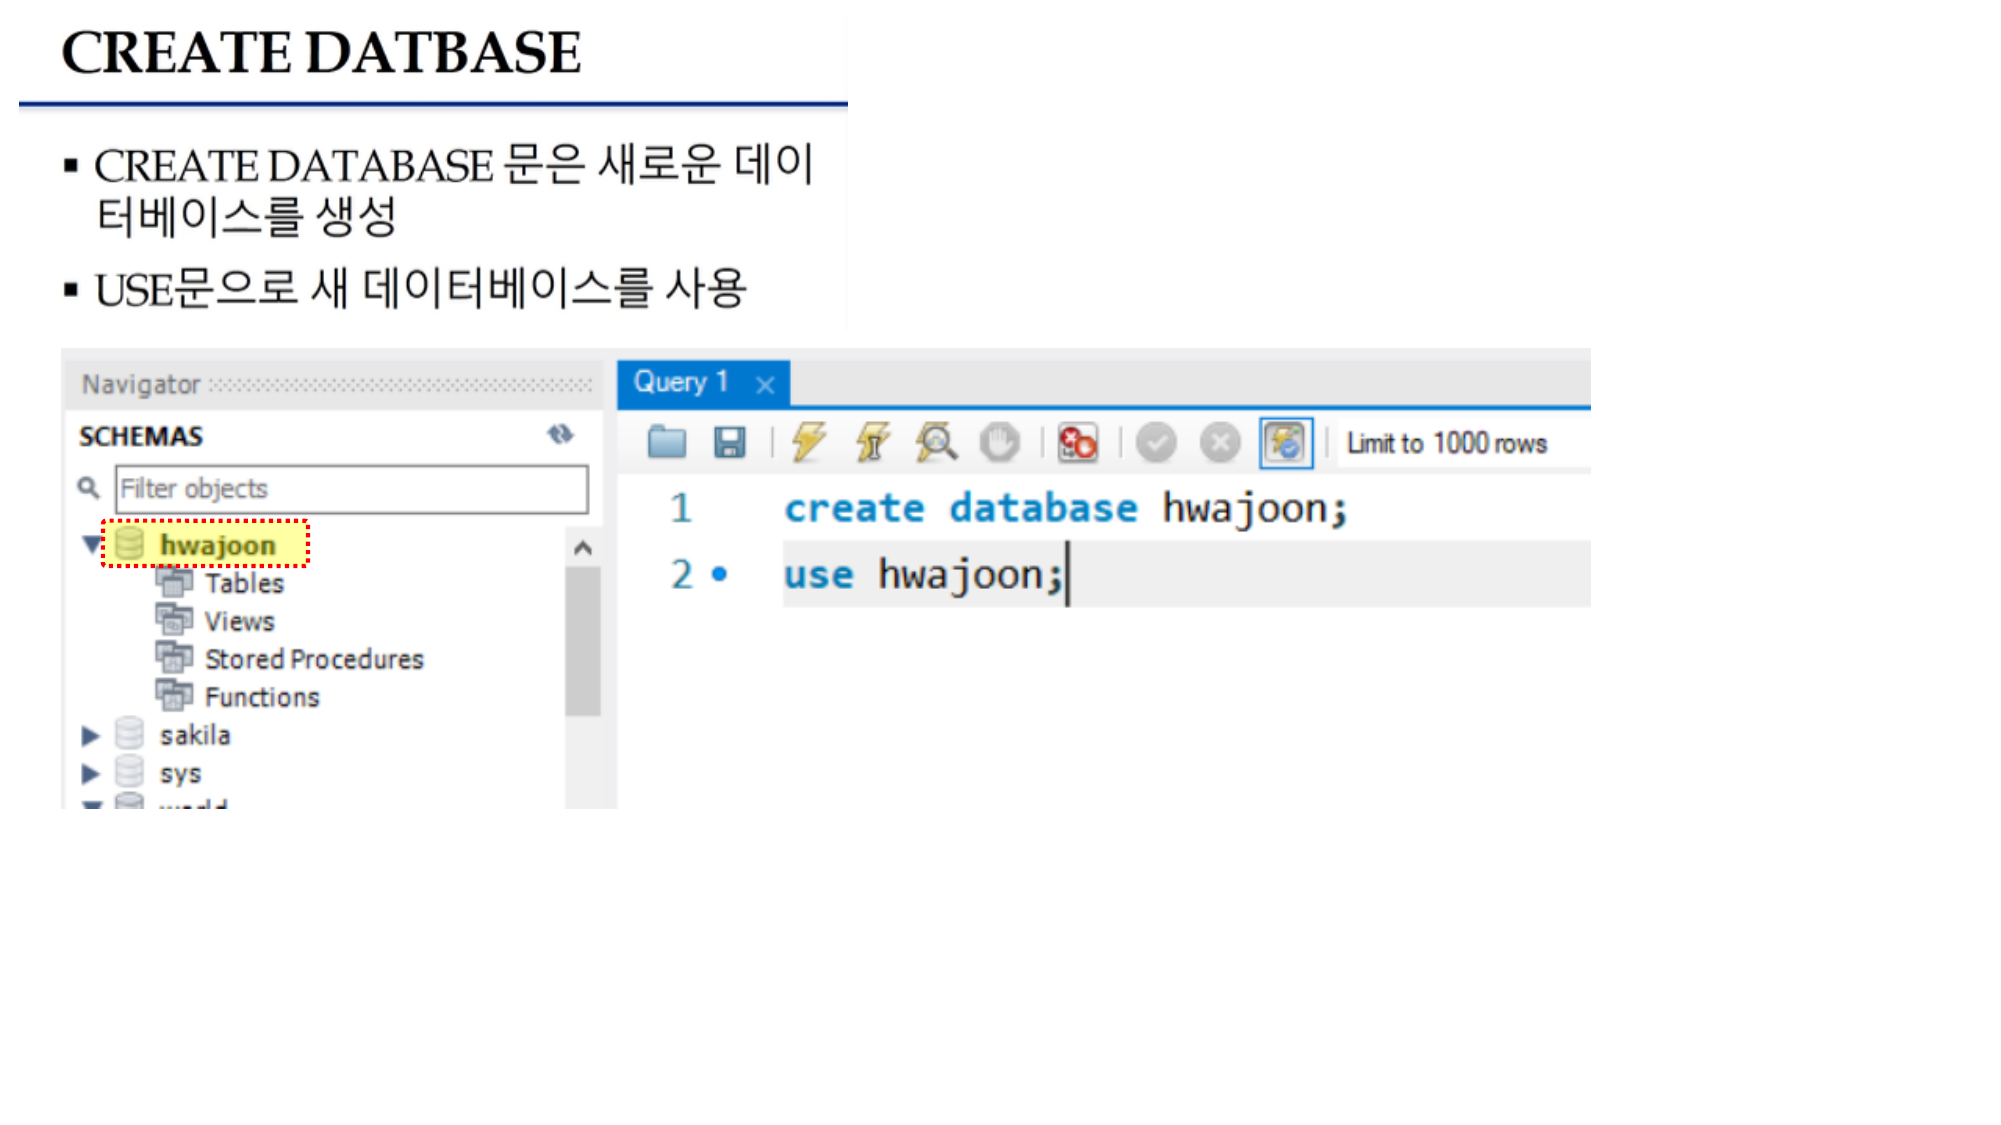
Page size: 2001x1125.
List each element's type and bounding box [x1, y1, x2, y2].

picture [61, 348, 1591, 810]
picture [19, 16, 848, 330]
